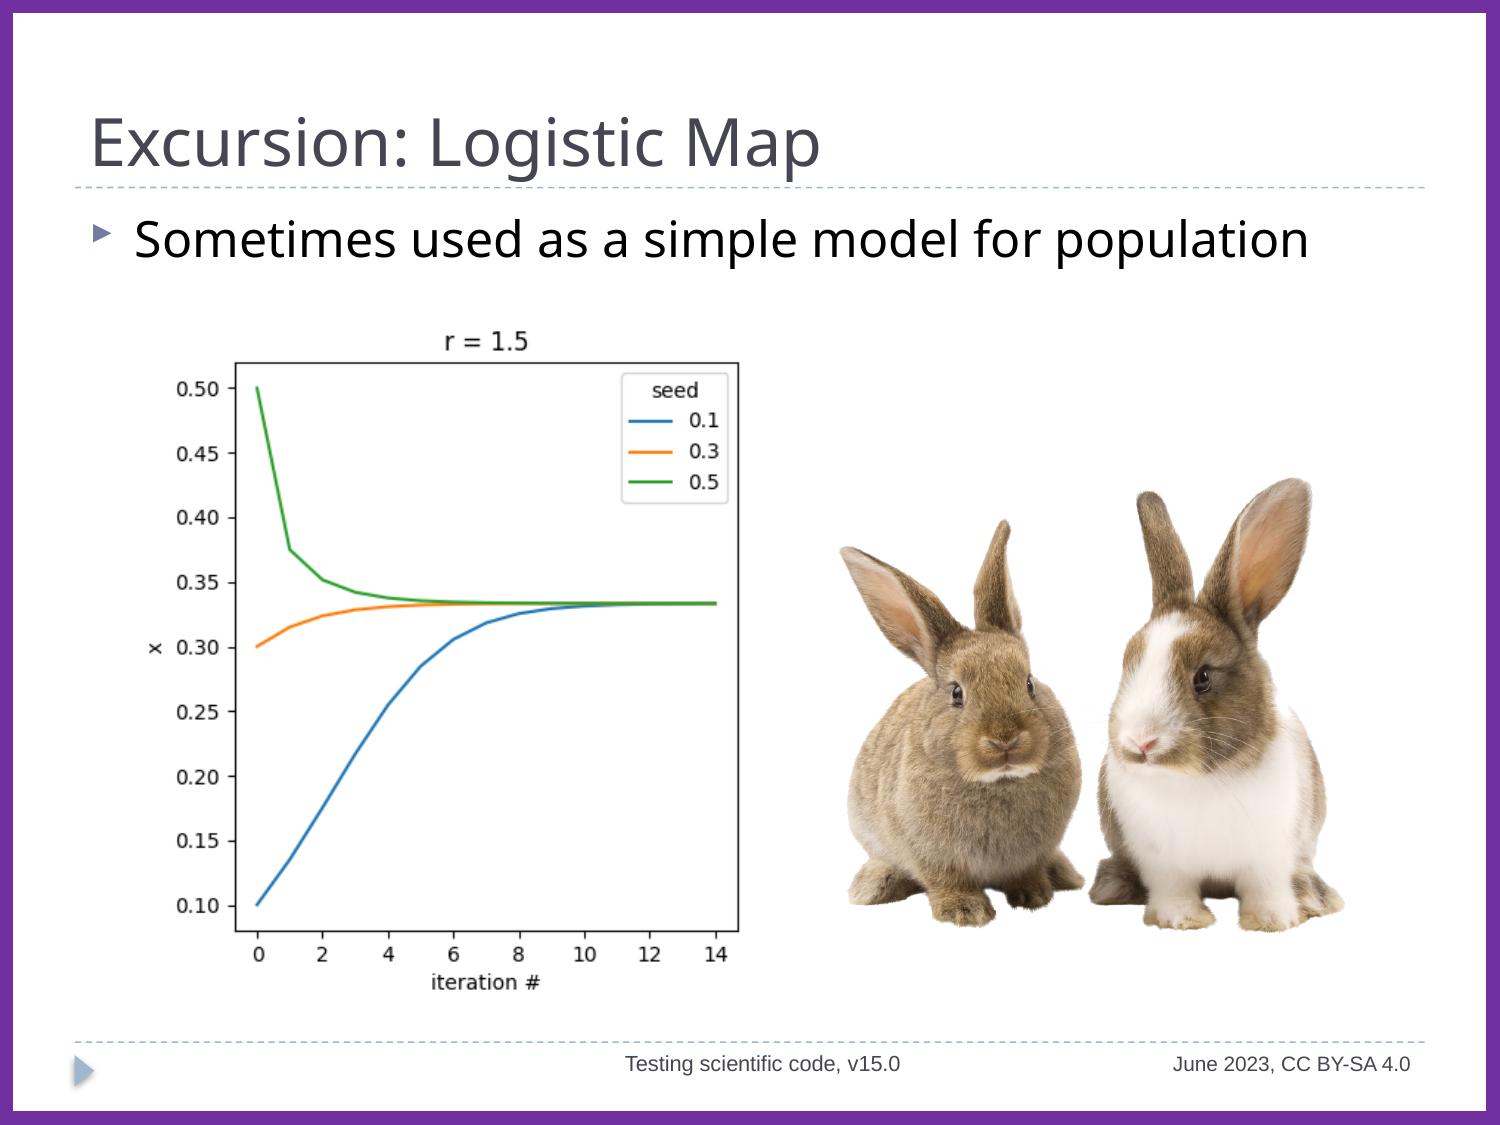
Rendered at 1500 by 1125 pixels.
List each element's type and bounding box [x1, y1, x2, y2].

picture [796, 448, 1392, 965]
text_box [0, 0, 1500, 1125]
picture [135, 274, 763, 1012]
